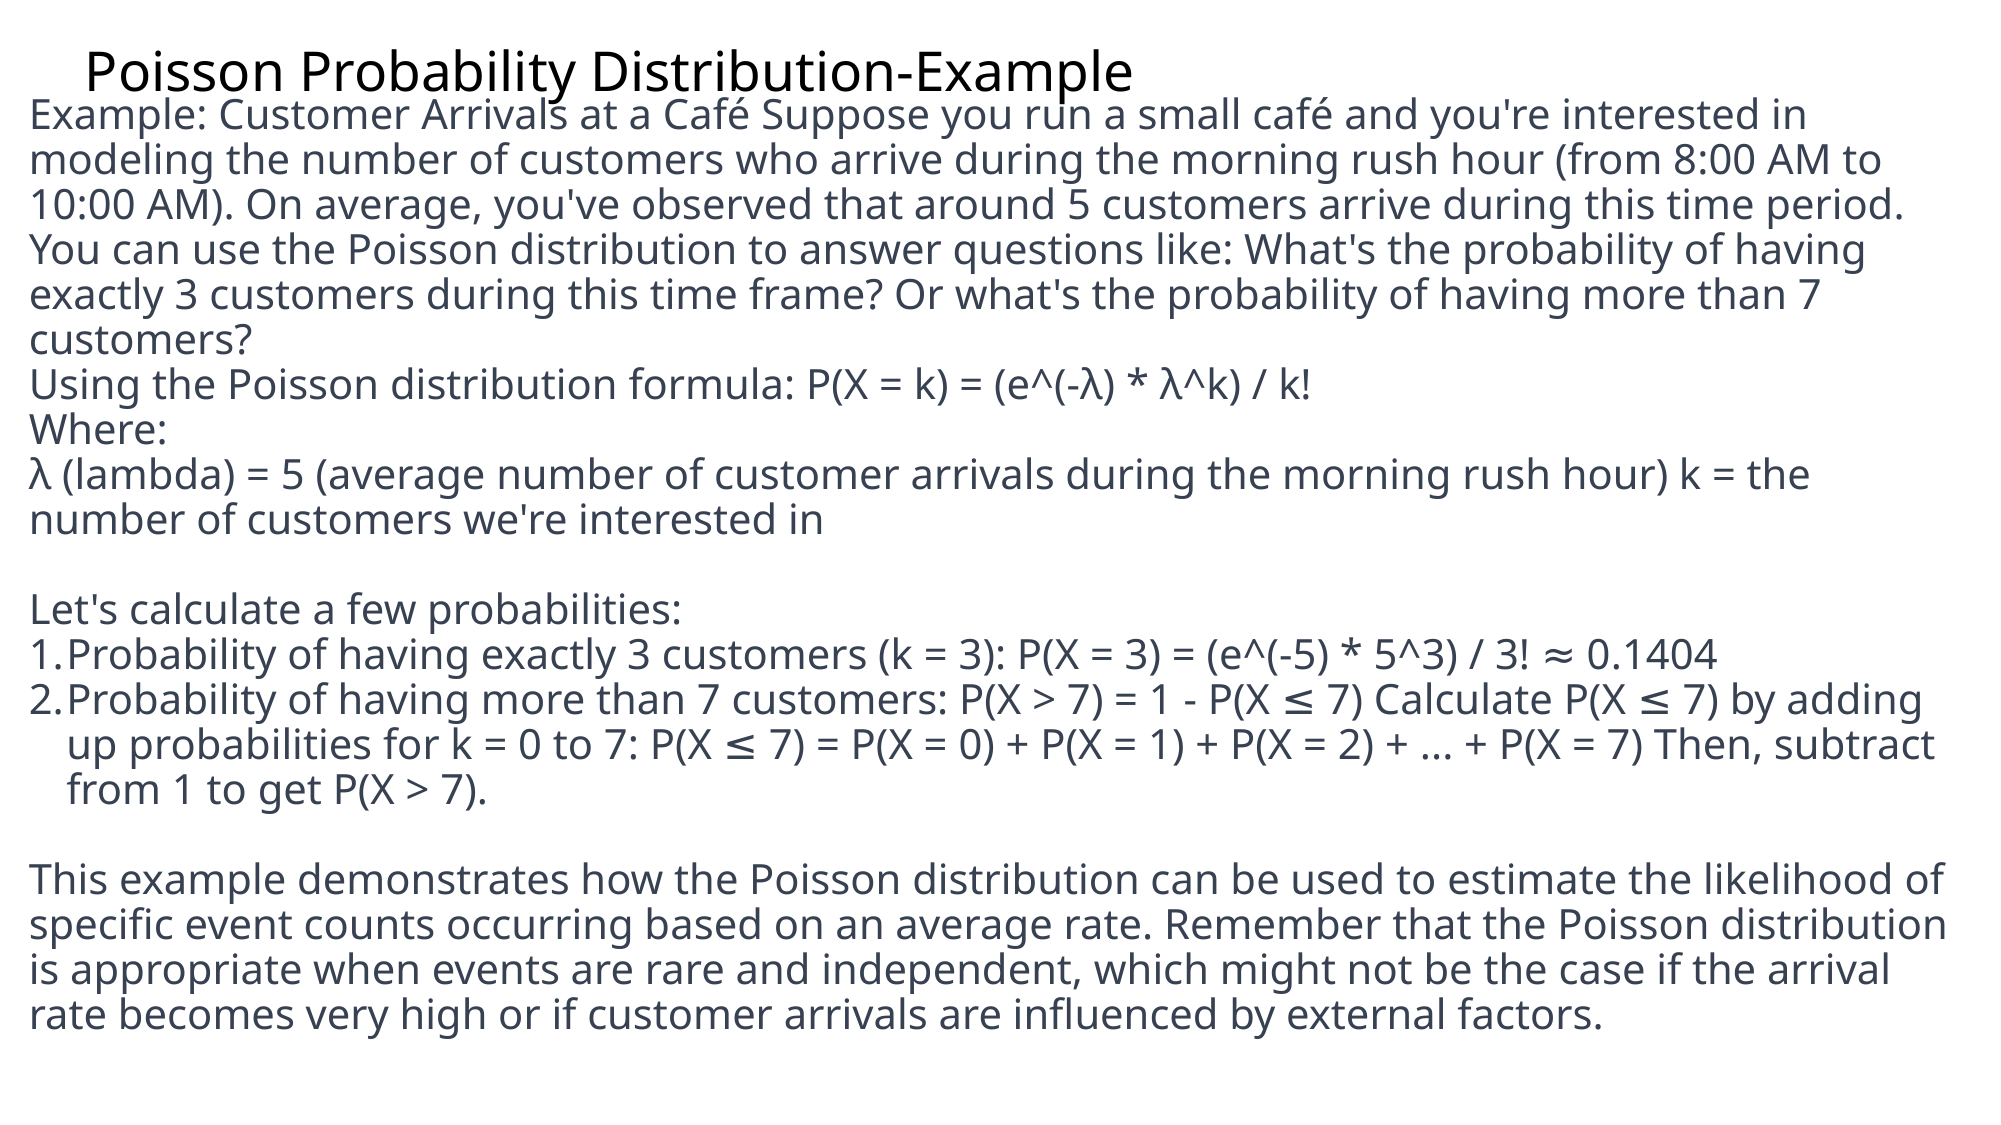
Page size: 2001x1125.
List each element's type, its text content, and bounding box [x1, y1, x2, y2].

title Poisson Probability Distribution-Example [69, 36, 1863, 60]
list Example: Customer Arrivals at a Café Suppose you run a small café and you're interested in modeling the number of customers who arrive during the morning rush hour (from 8:00 AM to 10:00 AM). On average, you've observed that around 5 customers arrive during this time period. You can use the Poisson distribution to answer questions like: What's the probability of having exactly 3 customers during this time frame? Or what's the probability of having more than 7 customers? Using the Poisson distribution formula: P(X = k) = (e^(-λ) * λ^k) / k! Where: λ (lambda) = 5 (average number of customer arrivals during the morning rush hour) k = the number of customers we're interested in Let's calculate a few probabilities: Probability of having exactly 3 customers (k = 3): P(X = 3) = (e^(-5) * 5^3) / 3! ≈ 0.1404 Probability of having more than 7 customers: P(X > 7) = 1 - P(X ≤ 7) Calculate P(X ≤ 7) by adding up probabilities for k = 0 to 7: P(X ≤ 7) = P(X = 0) + P(X = 1) + P(X = 2) + ... + P(X = 7) Then, subtract from 1 to get P(X > 7). This example demonstrates how the Poisson distribution can be used to estimate the likelihood of specific event counts occurring based on an average rate. Remember that the Poisson distribution is appropriate when events are rare and independent, which might not be the case if the arrival rate becomes very high or if customer arrivals are influenced by external factors. [28, 60, 1972, 1125]
